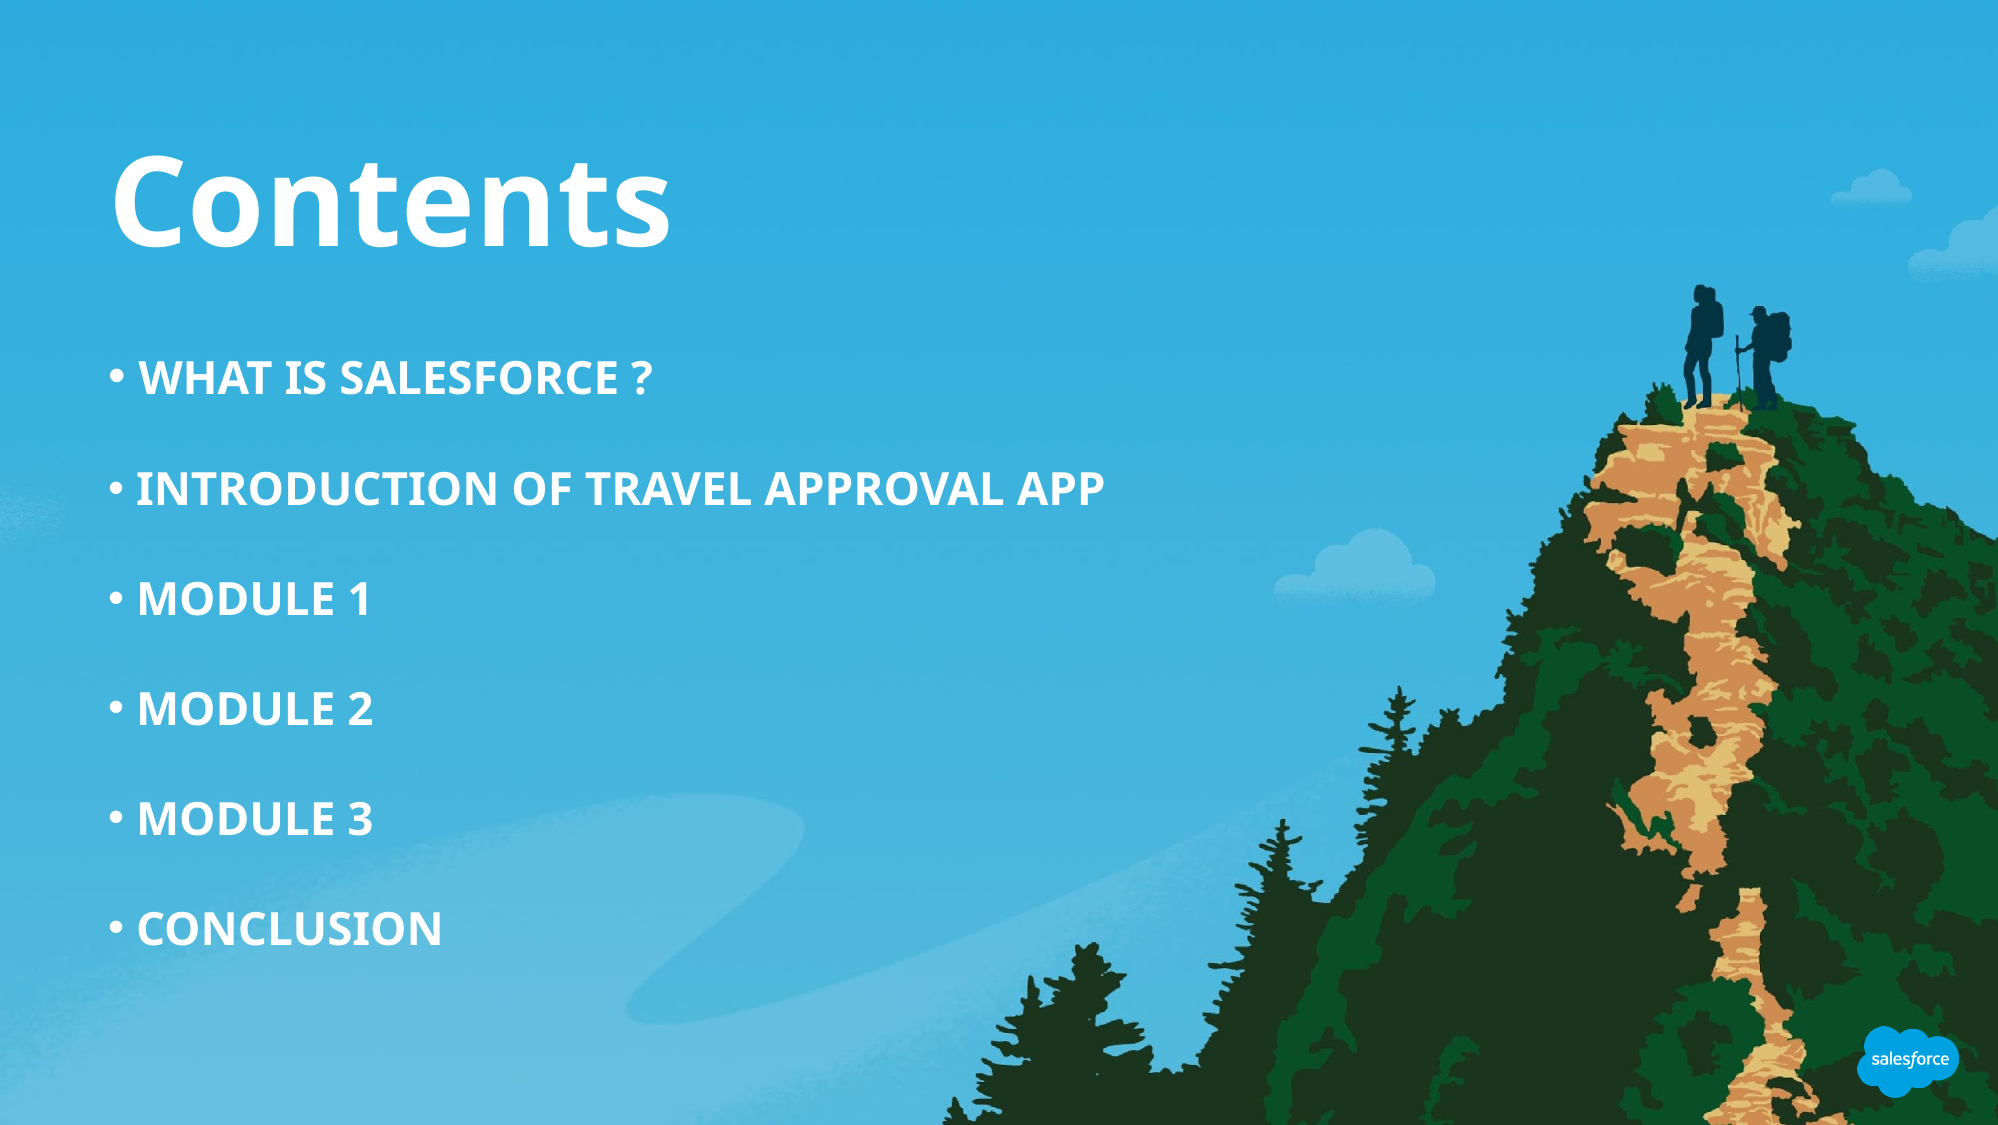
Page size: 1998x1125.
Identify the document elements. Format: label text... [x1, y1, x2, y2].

title Contents [107, 91, 1285, 276]
text_box WHAT IS SALESFORCE ? INTRODUCTION OF TRAVEL APPROVAL APP MODULE 1 MODULE 2 MODULE 3 CONCLUSION [108, 344, 1234, 990]
picture [0, 0, 1998, 1125]
